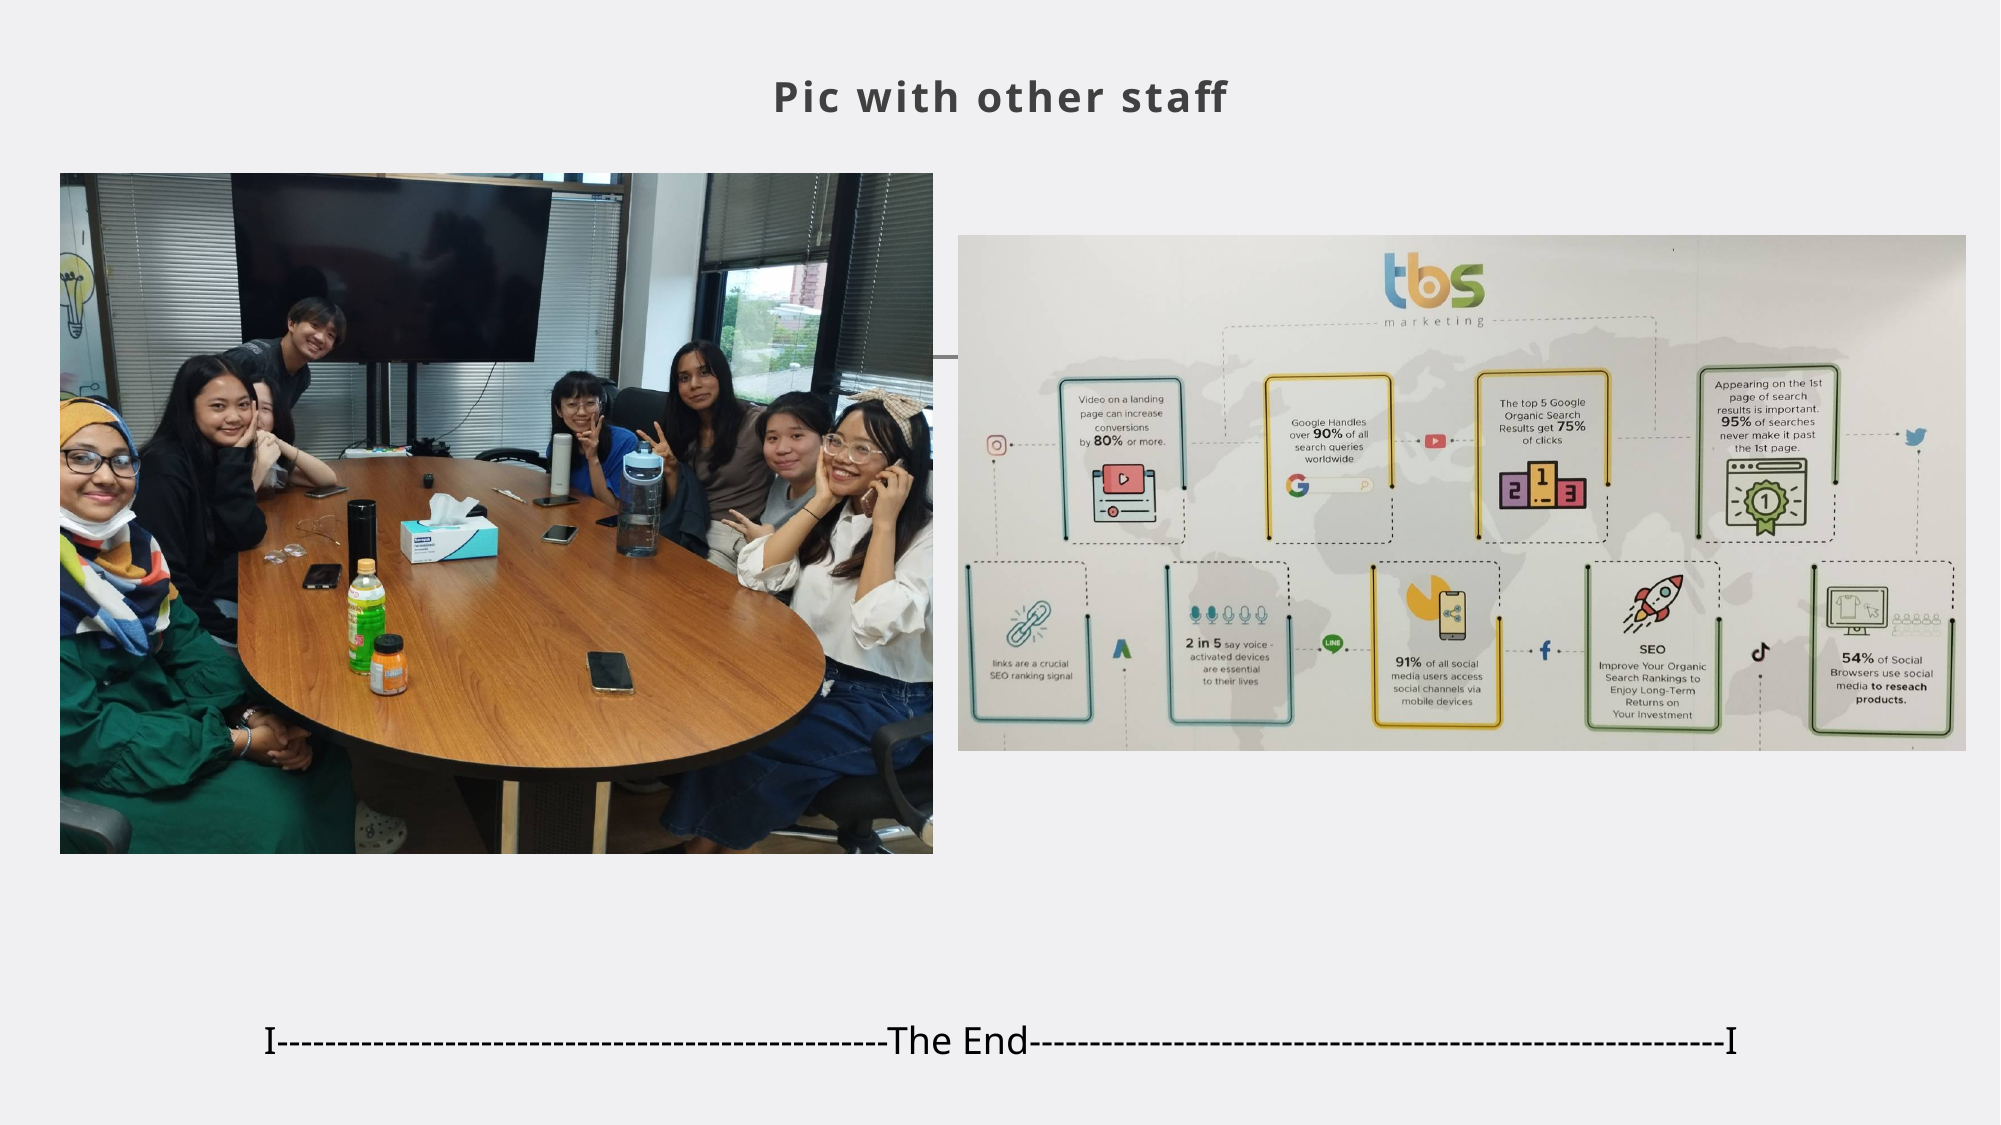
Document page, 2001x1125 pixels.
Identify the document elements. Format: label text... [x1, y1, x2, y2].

text_box I---------------------------------------------------The End----------------------------------------------------------I [249, 1009, 1753, 1069]
title Pic with other staff [581, 55, 1419, 136]
picture [59, 173, 933, 854]
picture [958, 235, 1967, 751]
